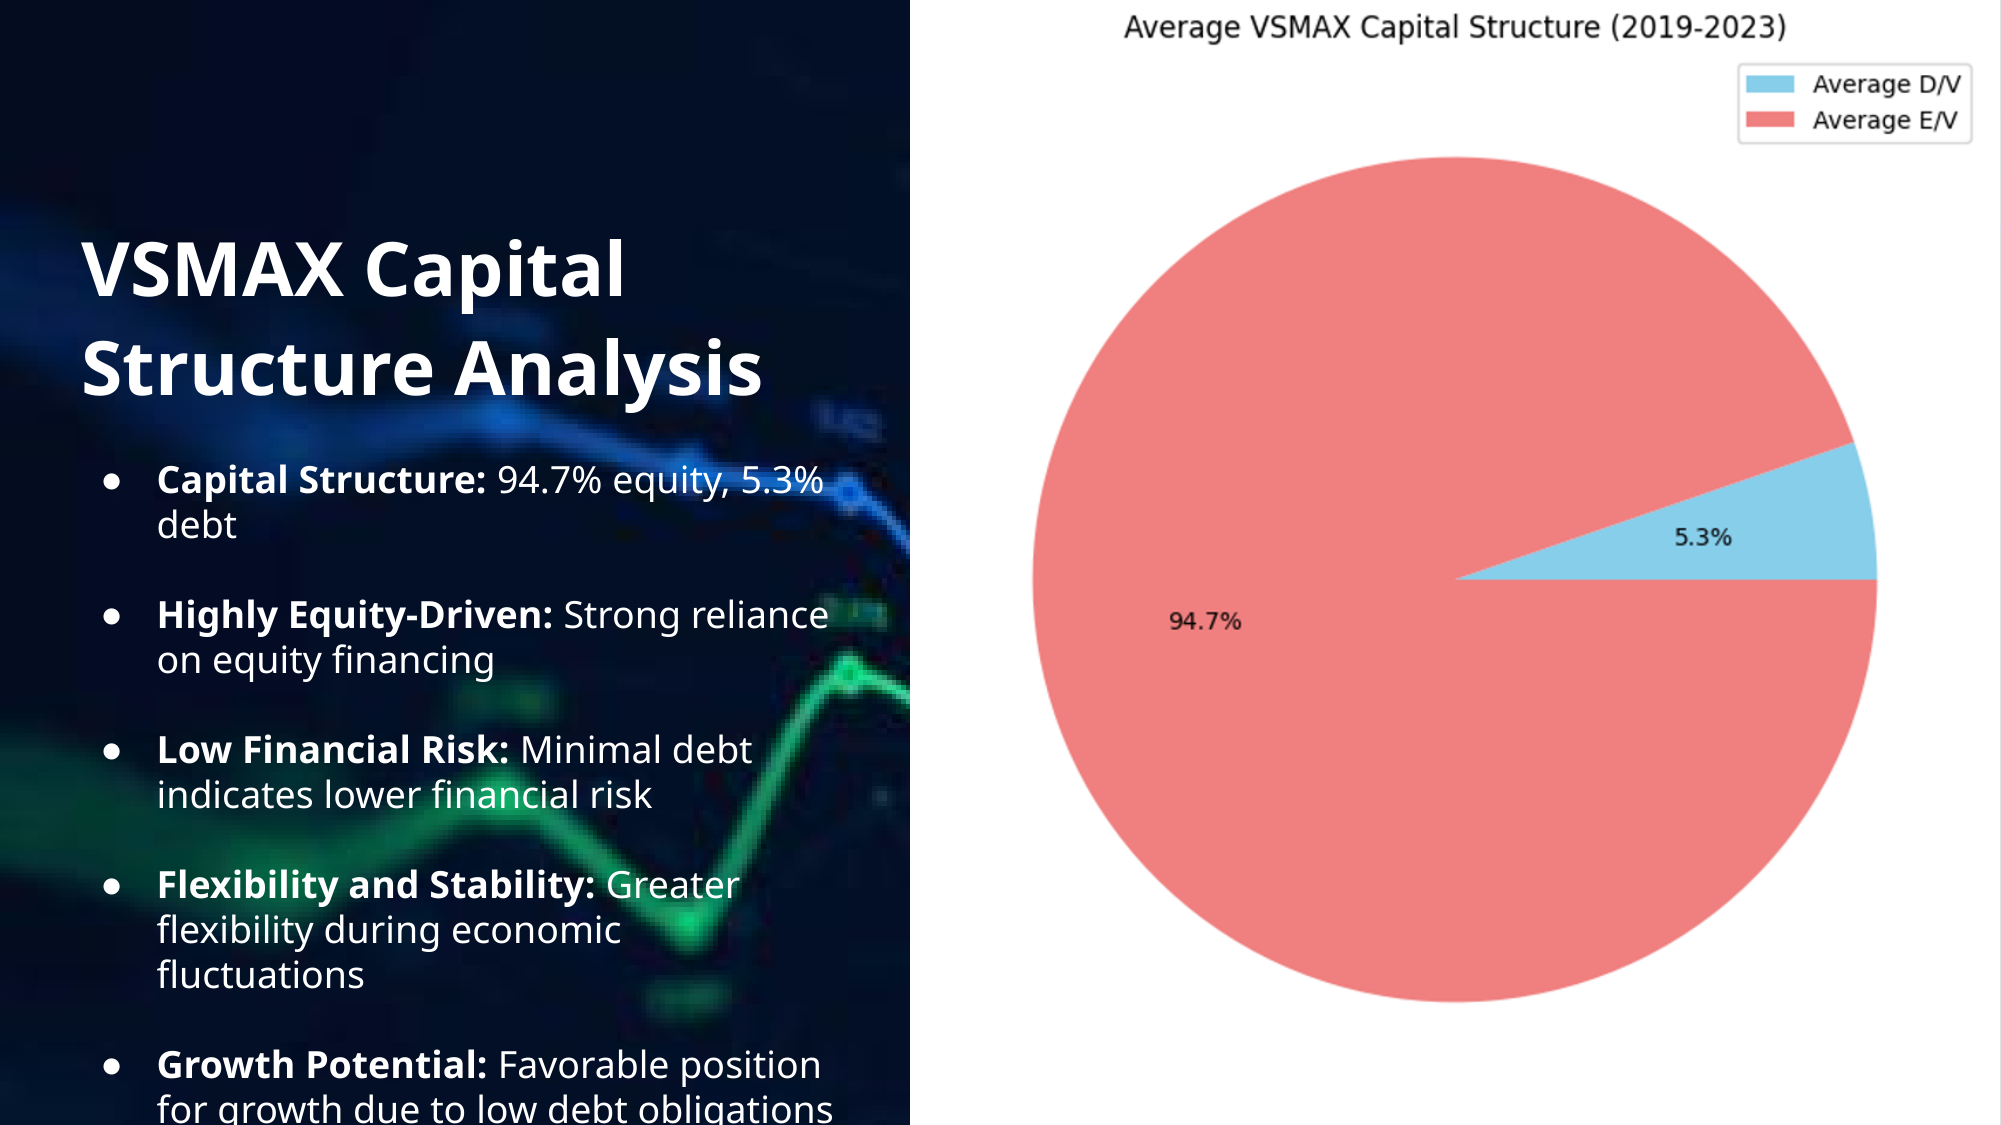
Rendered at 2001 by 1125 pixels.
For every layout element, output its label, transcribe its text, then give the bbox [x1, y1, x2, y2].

text_box Capital Structure: 94.7% equity, 5.3% debt Highly Equity-Driven: Strong reliance on equity financing Low Financial Risk: Minimal debt indicates lower financial risk Flexibility and Stability: Greater flexibility during economic fluctuations Growth Potential: Favorable position for growth due to low debt obligations [66, 441, 853, 1125]
text_box VSMAX Capital Structure Analysis [66, 144, 904, 478]
picture [0, 0, 2001, 1125]
